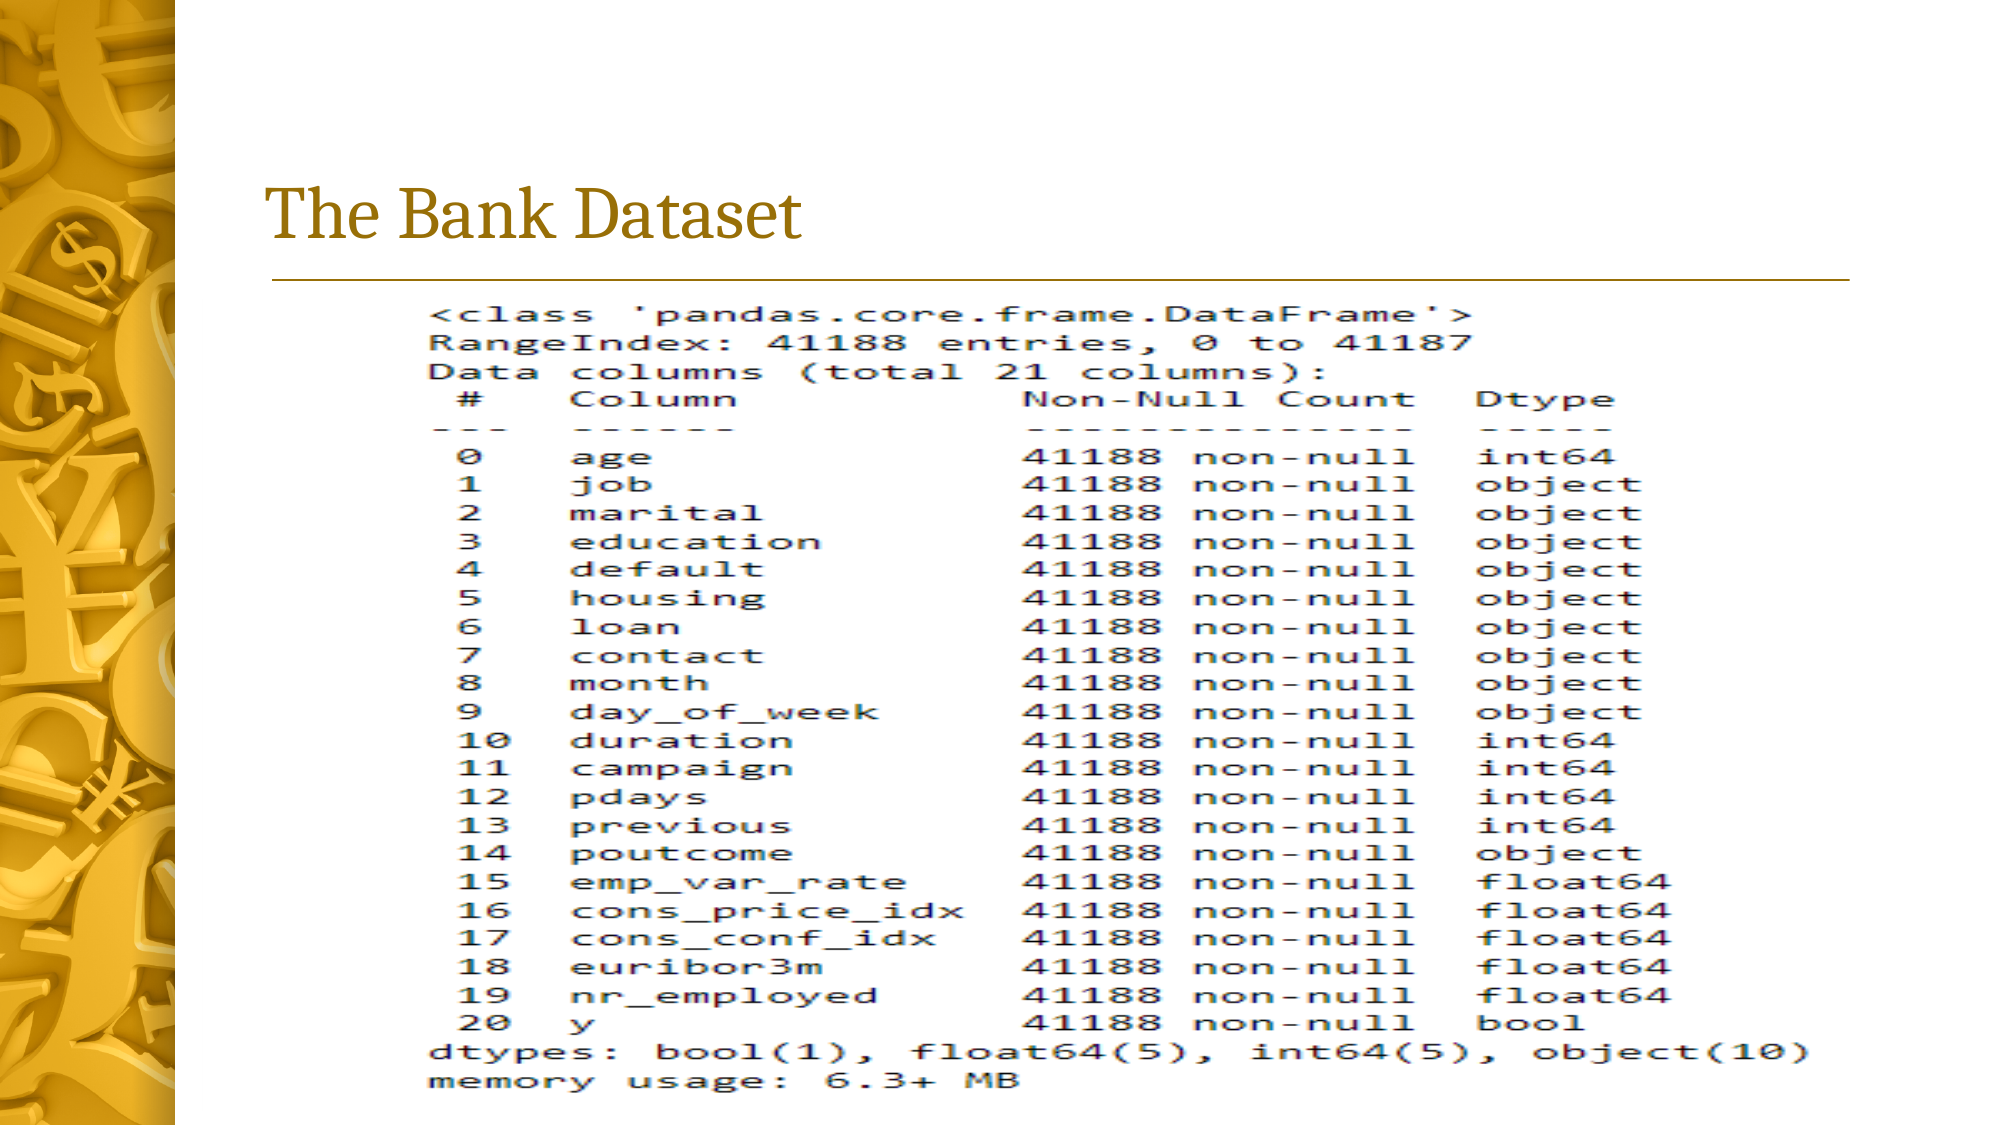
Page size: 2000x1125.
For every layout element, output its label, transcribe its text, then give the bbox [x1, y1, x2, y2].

picture [200, 299, 1913, 1111]
picture [0, 0, 175, 1125]
title The Bank Dataset [249, 62, 1863, 263]
